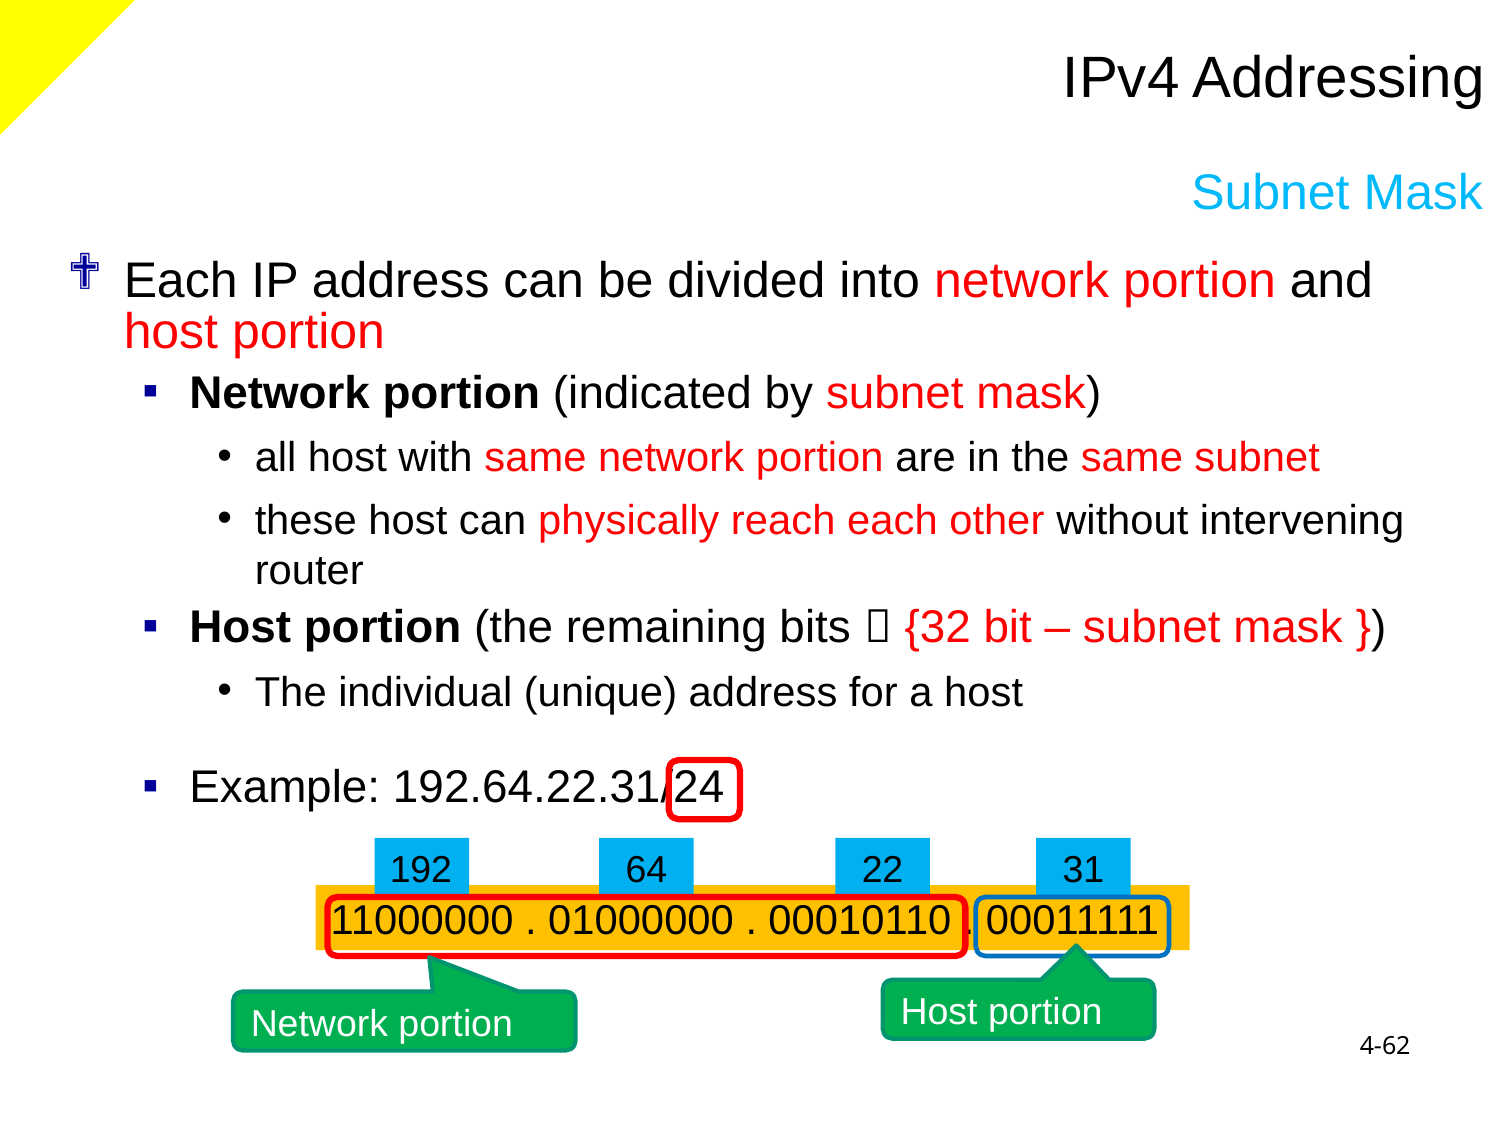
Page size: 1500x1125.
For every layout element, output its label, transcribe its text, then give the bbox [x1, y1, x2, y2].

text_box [232, 896, 966, 1051]
list Each IP address can be divided into network portion and host portion Network portion (indicated by subnet mask) all host with same network portion are in the same subnet these host can physically reach each other without intervening router Host portion (the remaining bits  {32 bit – subnet mask }) The individual (unique) address for a host Example: 192.64.22.31/24 [52, 248, 1448, 883]
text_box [882, 896, 1170, 1039]
text_box Subnet Mask [223, 153, 1499, 226]
slide_number 4-62 [1344, 1021, 1463, 1072]
text_box IPv4 Addressing [737, 23, 1500, 126]
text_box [315, 837, 1190, 952]
text_box [0, 0, 136, 135]
text_box [668, 760, 740, 820]
